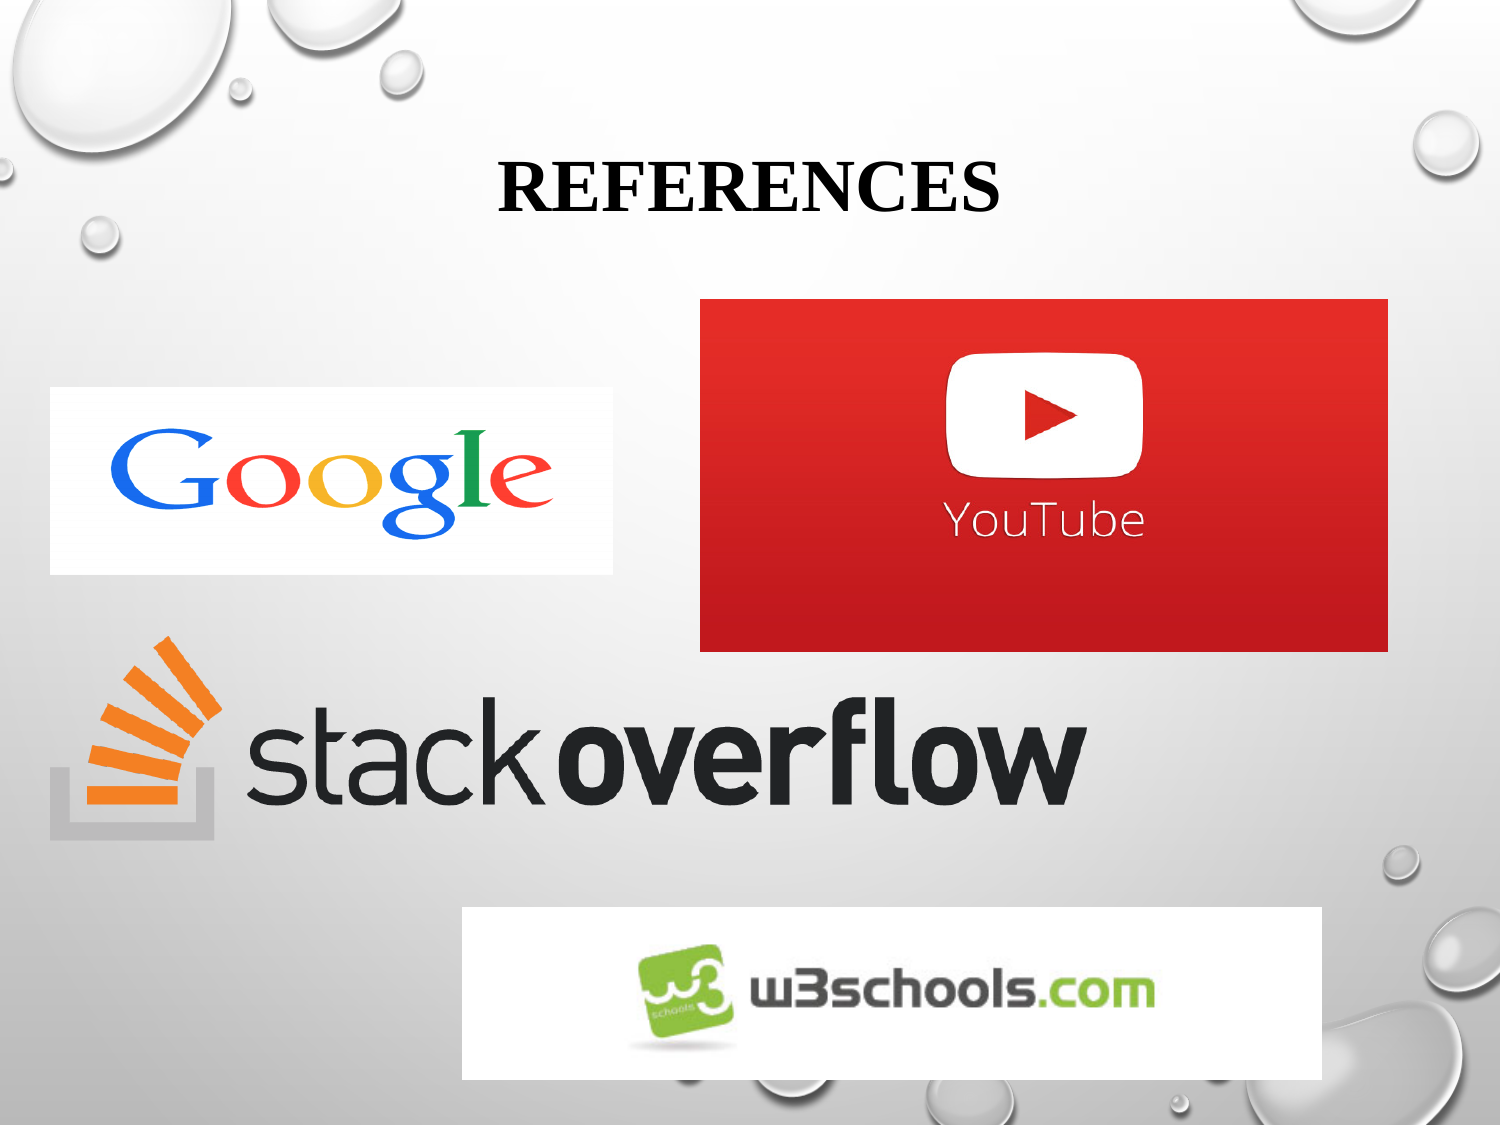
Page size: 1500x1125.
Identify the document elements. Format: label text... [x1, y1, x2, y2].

title References [112, 101, 1388, 364]
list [49, 387, 613, 576]
picture [0, 0, 1500, 1125]
text_box [237, 893, 738, 1125]
